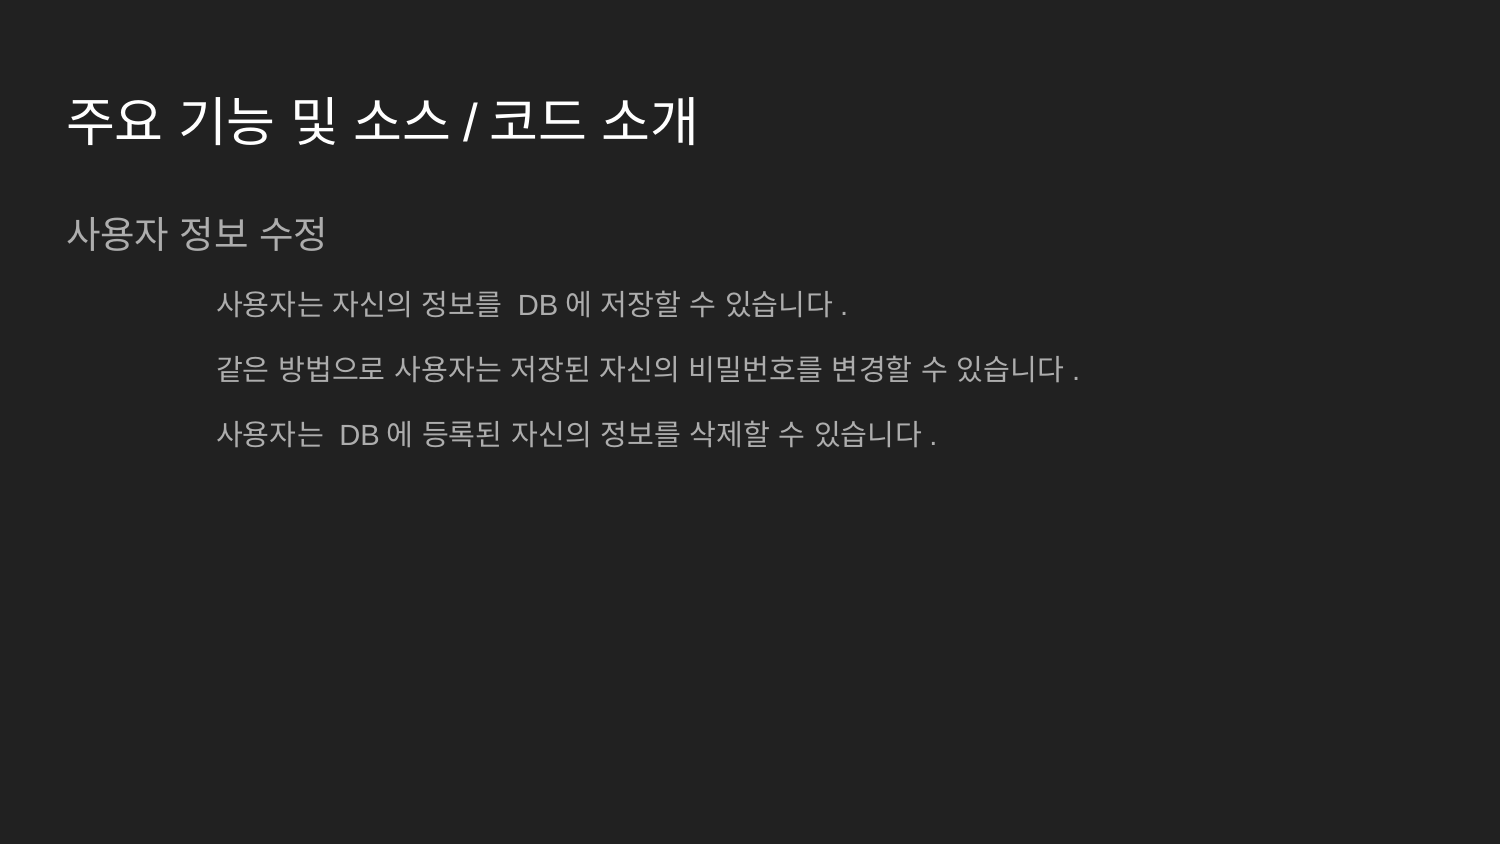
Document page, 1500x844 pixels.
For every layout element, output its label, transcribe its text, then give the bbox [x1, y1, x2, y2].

title 주요 기능 및 소스/코드 소개 [51, 72, 1449, 167]
list 사용자 정보 수정 사용자는 자신의 정보를 DB에 저장할 수 있습니다. 같은 방법으로 사용자는 저장된 자신의 비밀번호를 변경할 수 있습니다. 사용자는 DB에 등록된 자신의 정보를 삭제할 수 있습니다. [51, 189, 1338, 479]
